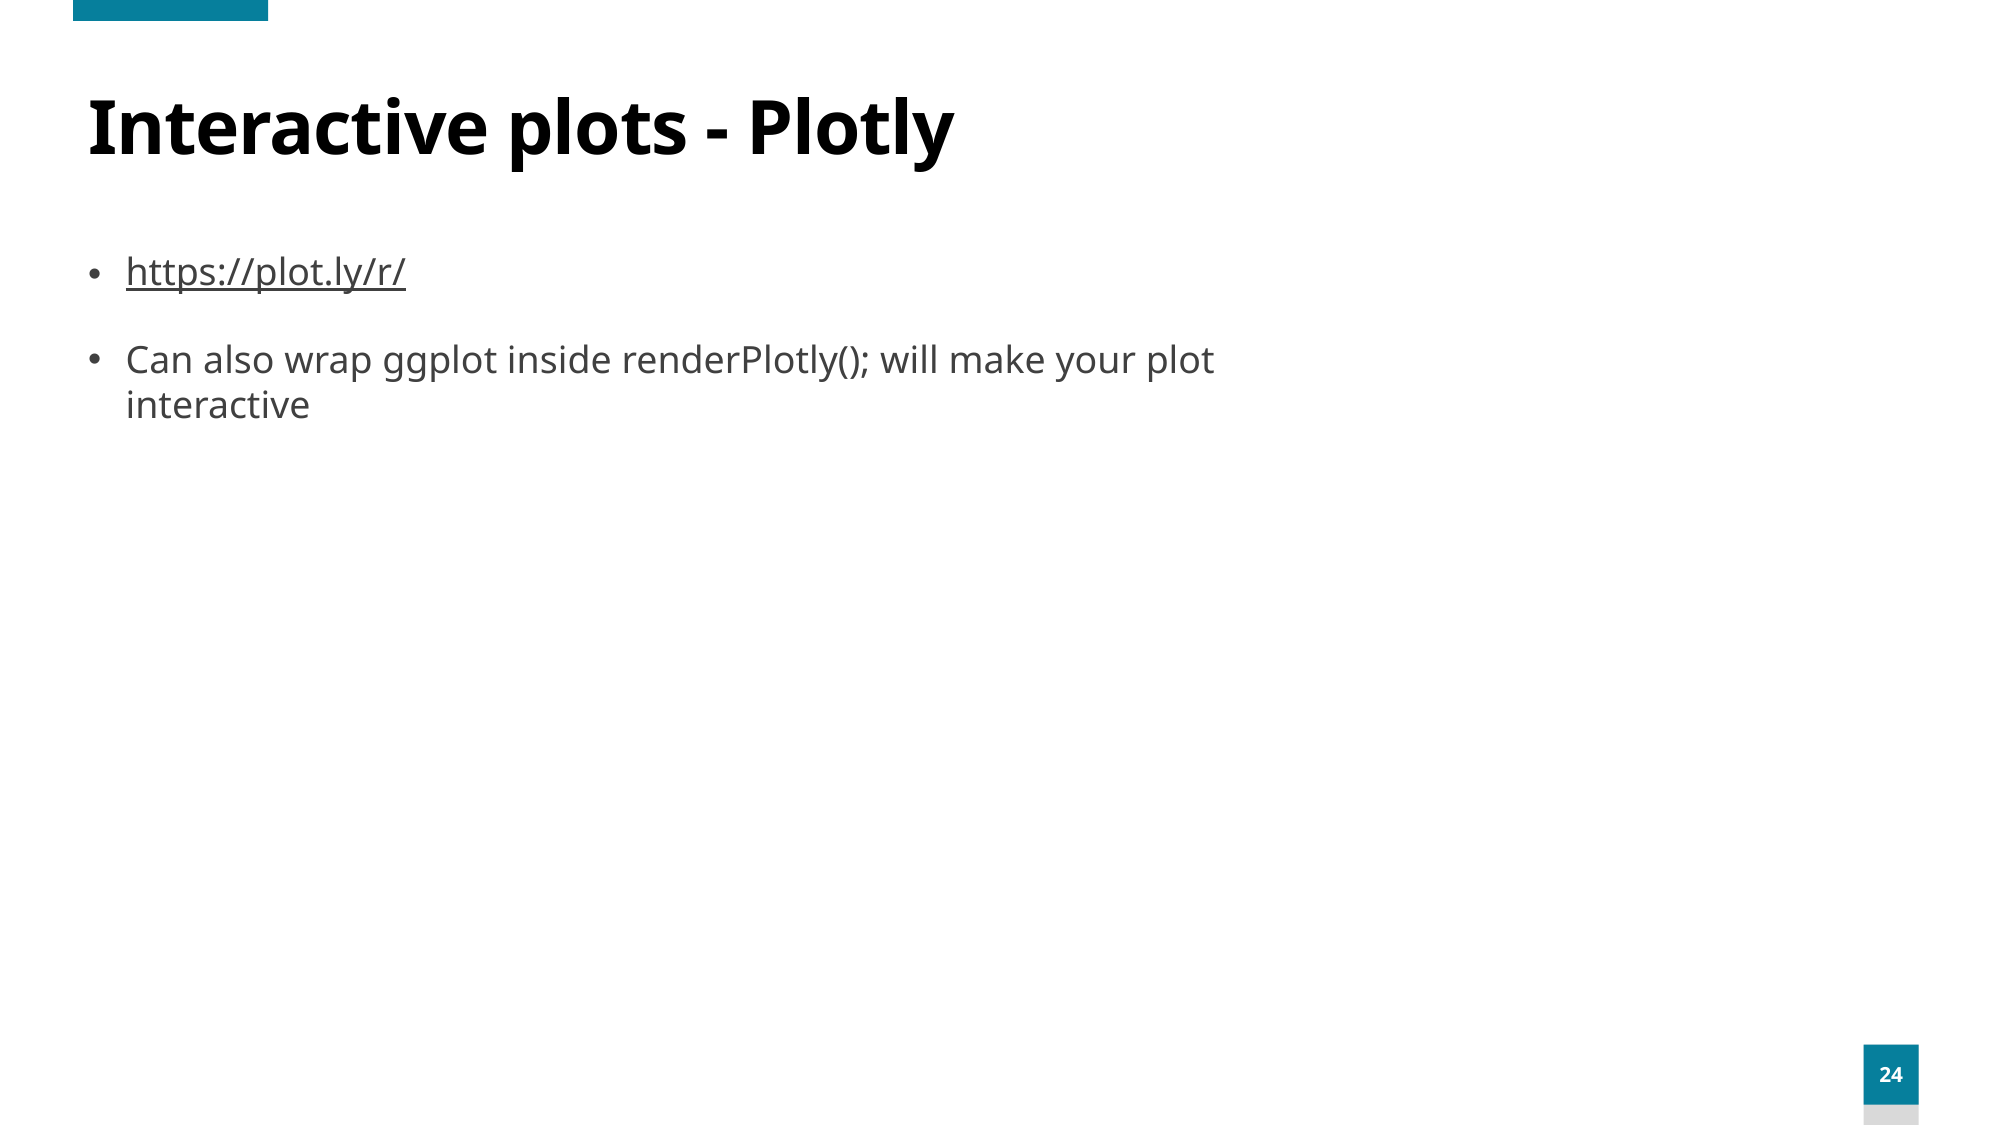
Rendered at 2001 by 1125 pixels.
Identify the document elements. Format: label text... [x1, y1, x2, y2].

title Interactive plots - Plotly [73, 82, 1907, 179]
list https://plot.ly/r/ Can also wrap ggplot inside renderPlotly(); will make your plot interactive [73, 239, 1391, 1023]
